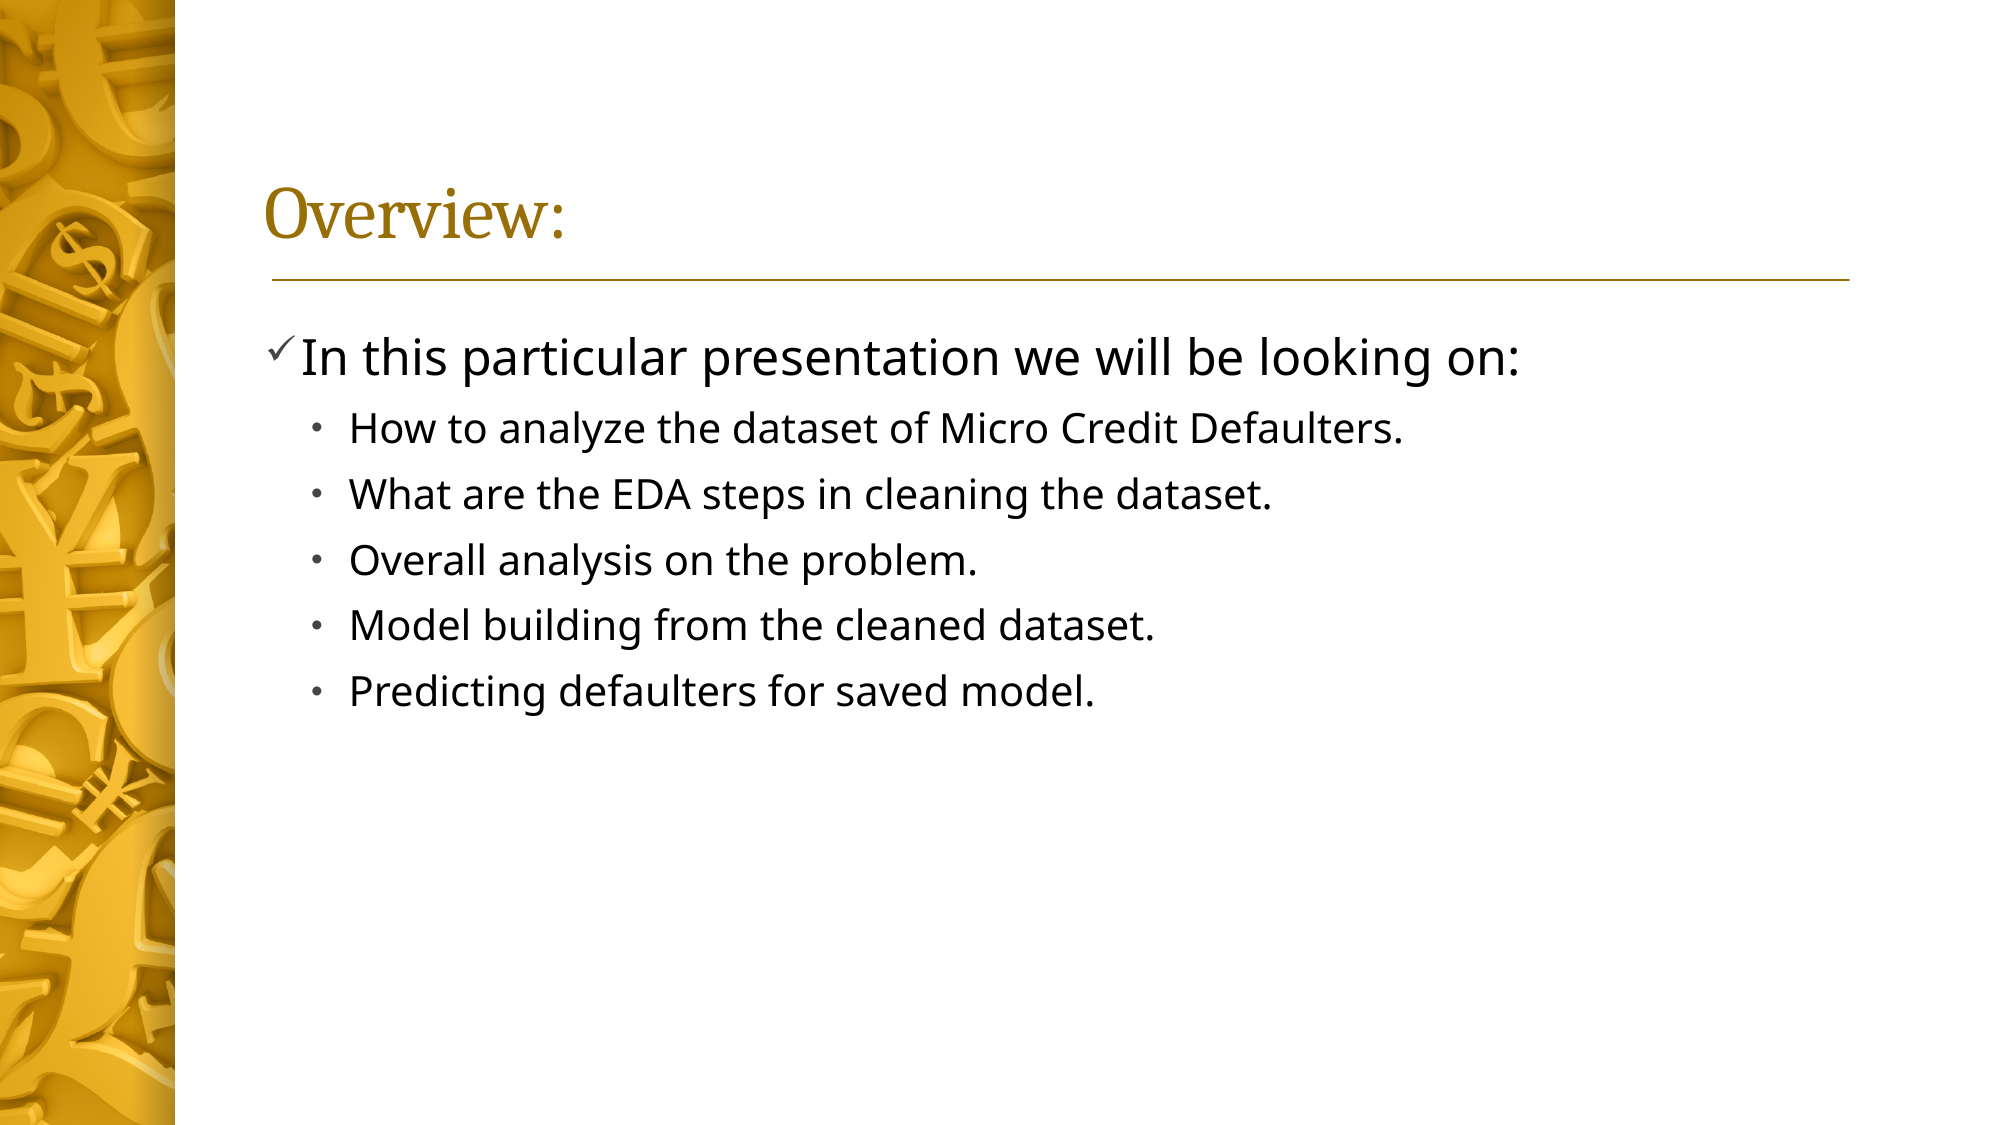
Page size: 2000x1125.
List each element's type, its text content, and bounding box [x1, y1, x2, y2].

title Overview: [249, 62, 1863, 263]
list In this particular presentation we will be looking on: How to analyze the dataset of Micro Credit Defaulters. What are the EDA steps in cleaning the dataset. Overall analysis on the problem. Model building from the cleaned dataset. Predicting defaulters for saved model. [249, 324, 1863, 1012]
picture [0, 0, 175, 1125]
